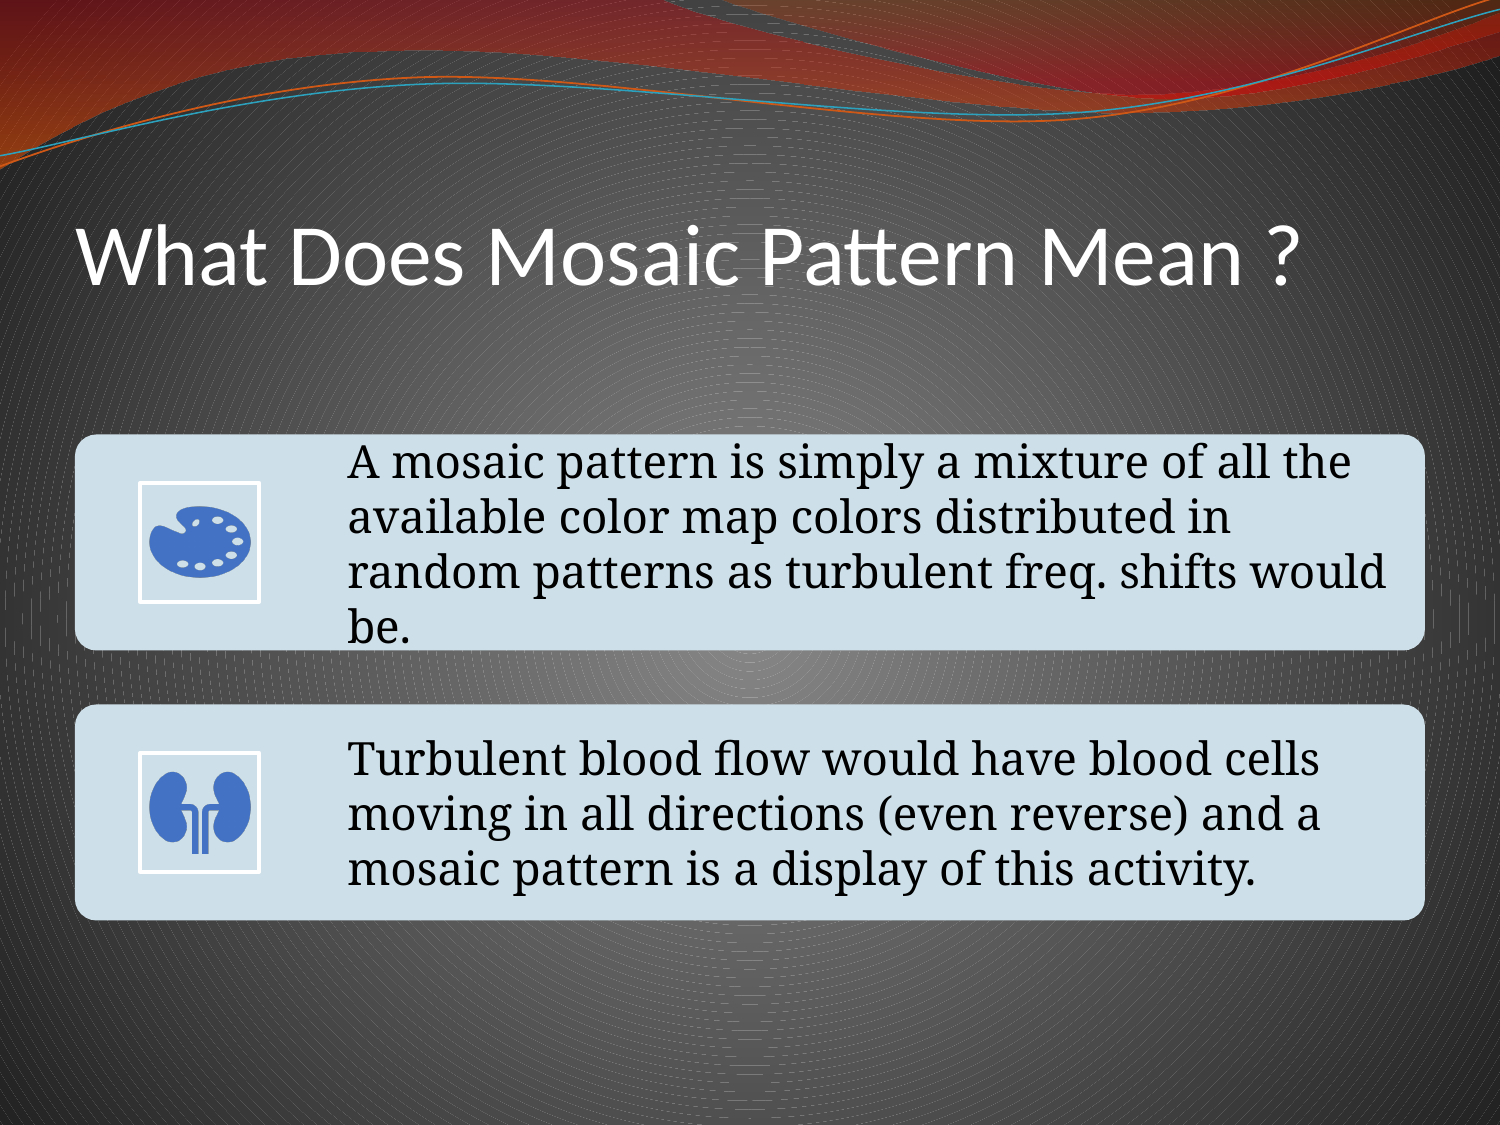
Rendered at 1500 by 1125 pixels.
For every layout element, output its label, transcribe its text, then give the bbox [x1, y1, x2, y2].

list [74, 317, 1426, 1038]
title What Does Mosaic Pattern Mean ? [75, 115, 1425, 303]
